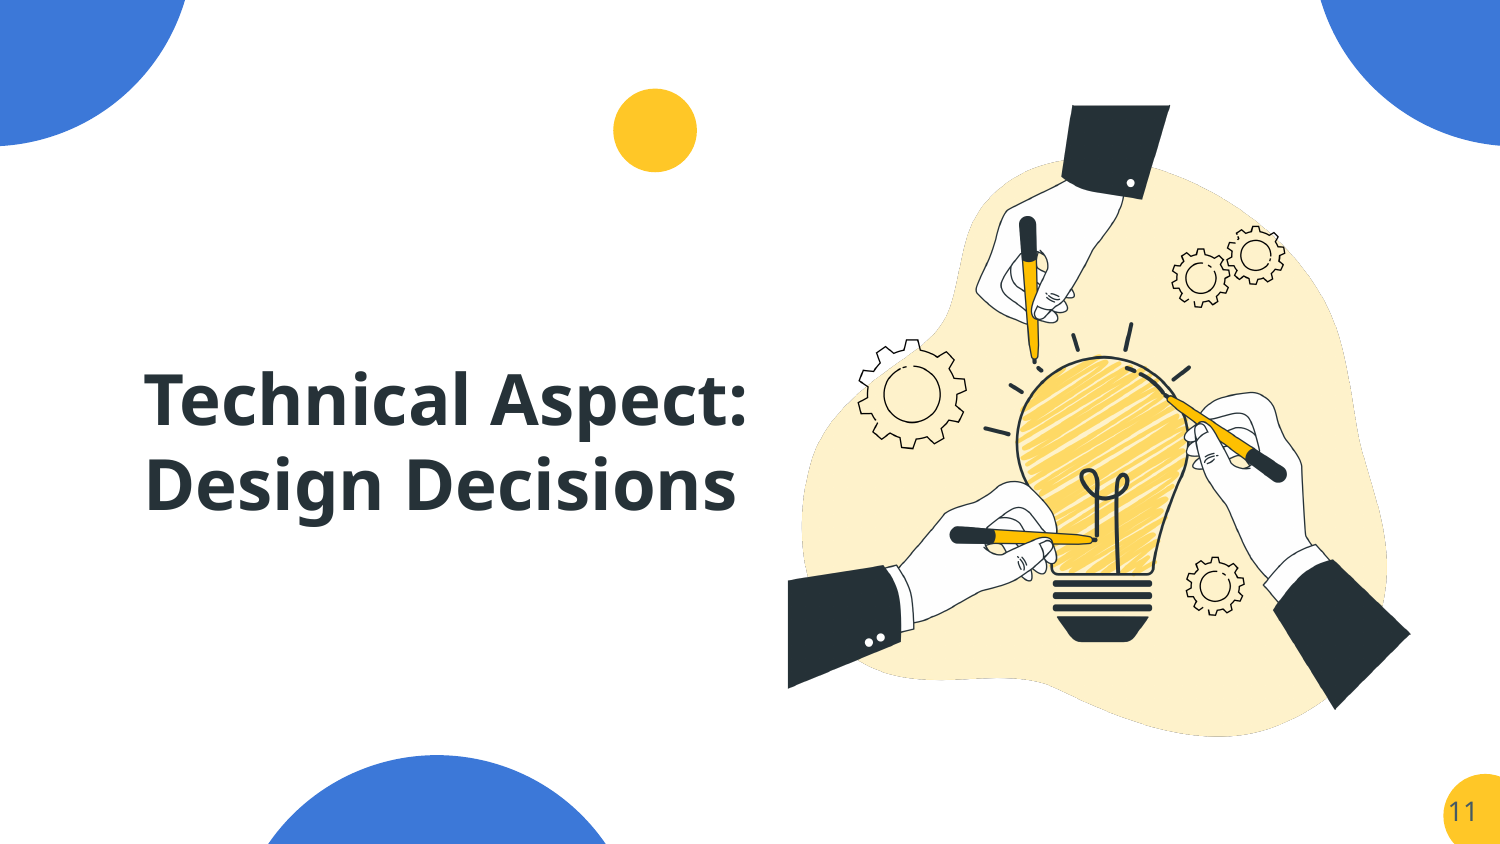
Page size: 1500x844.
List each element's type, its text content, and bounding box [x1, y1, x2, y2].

title Technical Aspect: Design Decisions [128, 122, 744, 540]
slide_number ‹#› [1403, 779, 1494, 844]
picture [749, 80, 1433, 764]
